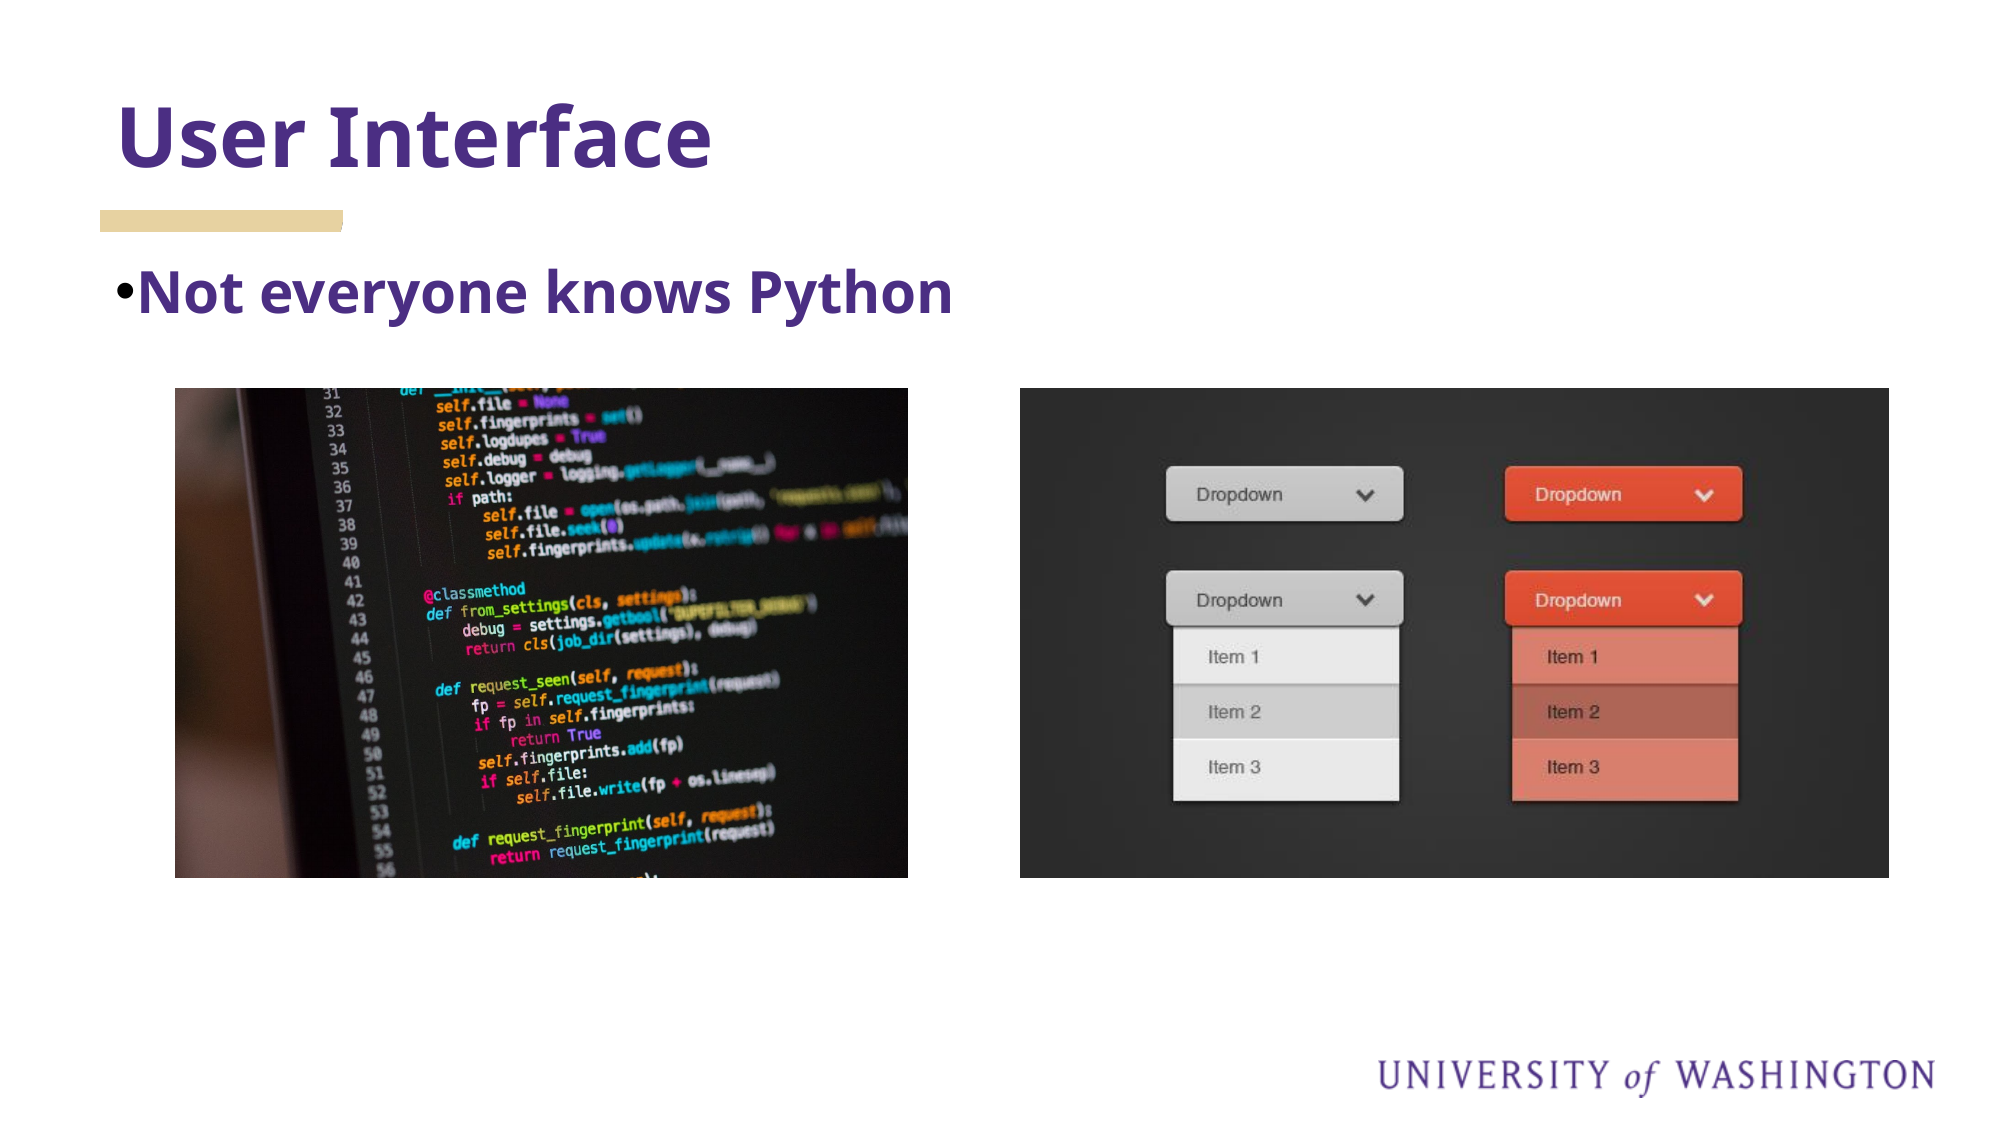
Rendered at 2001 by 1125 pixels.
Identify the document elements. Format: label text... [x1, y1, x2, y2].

picture [1020, 388, 1889, 878]
picture [1378, 1060, 1935, 1098]
picture [100, 210, 343, 232]
title User Interface [100, 80, 1889, 193]
picture [174, 388, 908, 878]
text_box Not everyone knows Python [100, 247, 982, 333]
